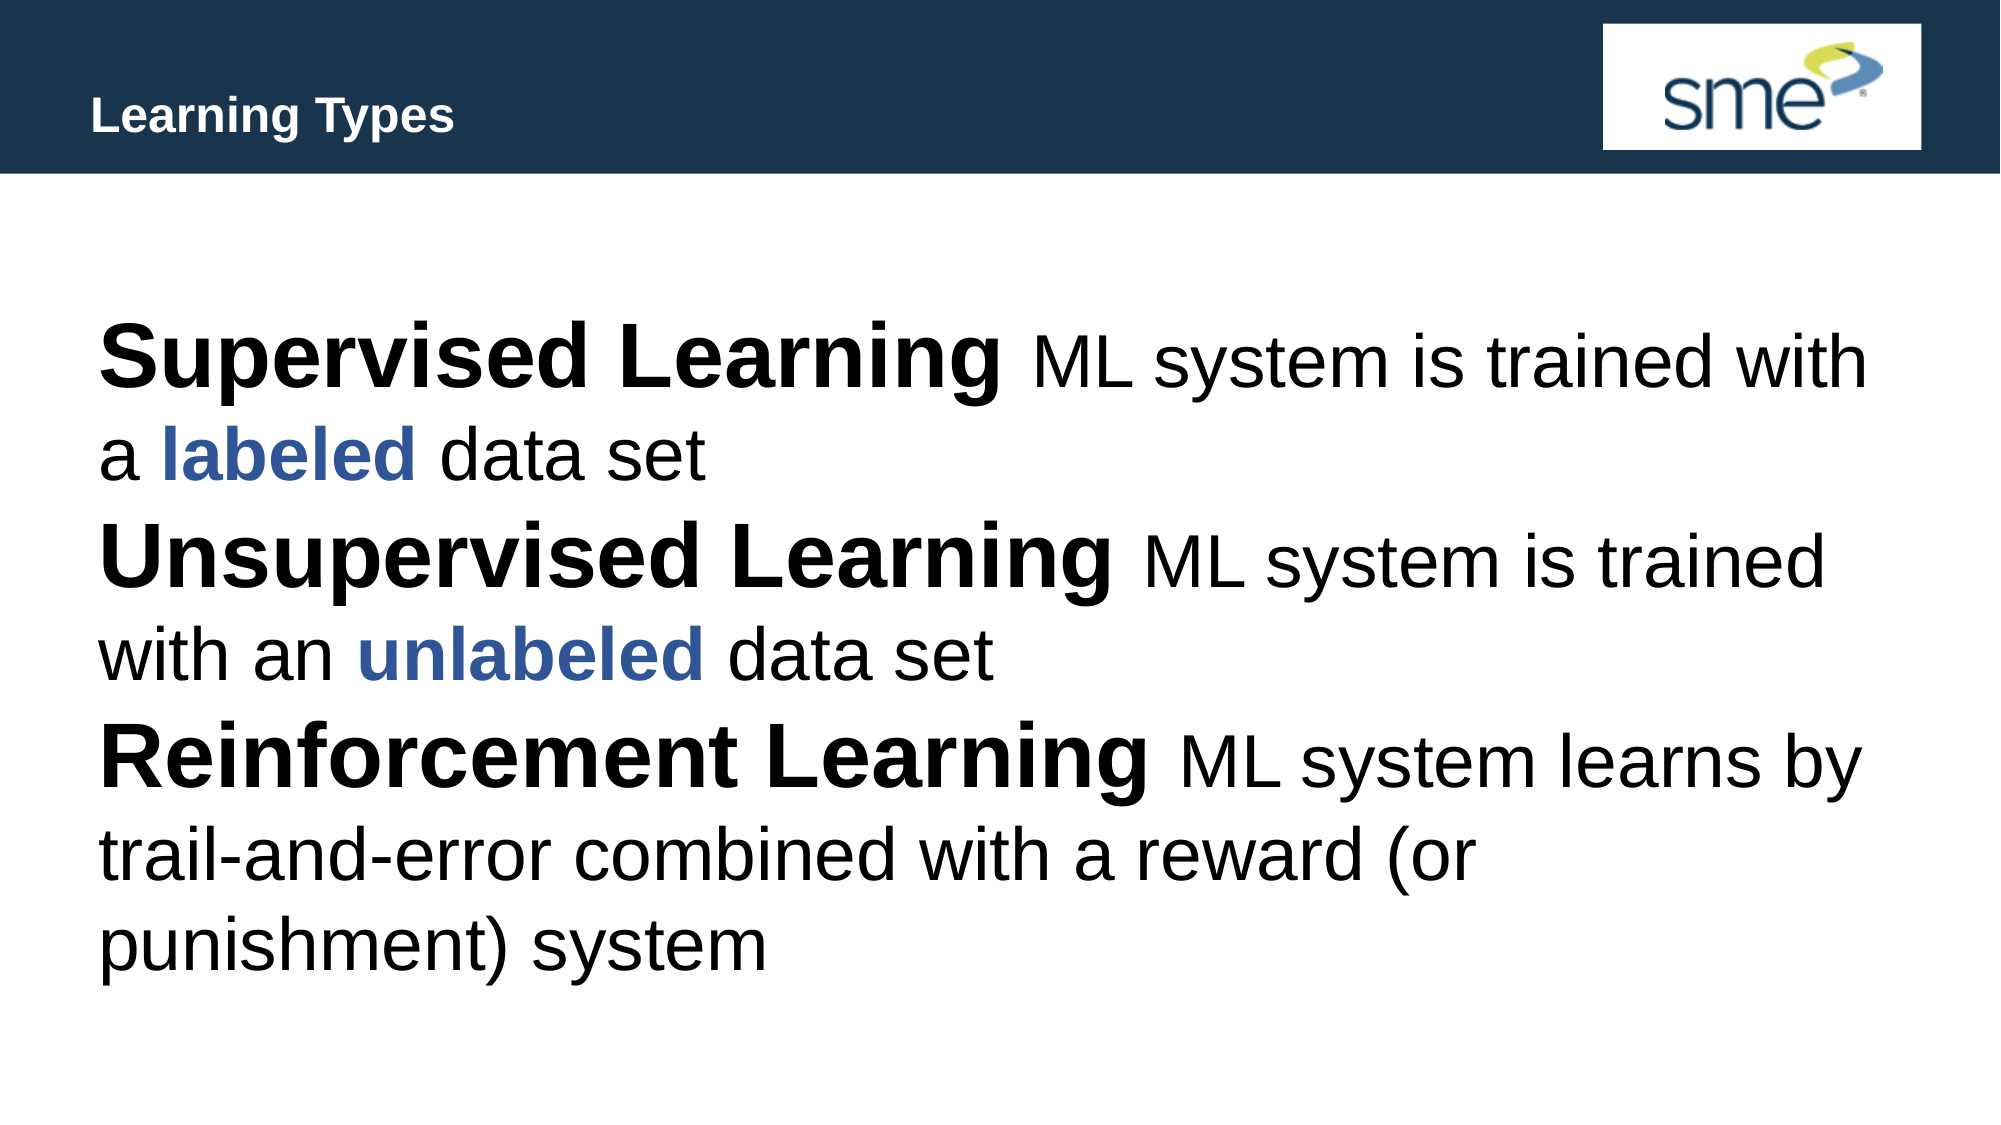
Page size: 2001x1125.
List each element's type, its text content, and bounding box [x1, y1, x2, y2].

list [1664, 42, 1883, 132]
title Learning Types [0, 0, 2000, 174]
text_box Supervised Learning ML system is trained with a labeled data set Unsupervised Learning ML system is trained with an unlabeled data set Reinforcement Learning ML system learns by trail-and-error combined with a reward (or punishment) system [83, 288, 1917, 994]
text_box [1602, 23, 1922, 151]
